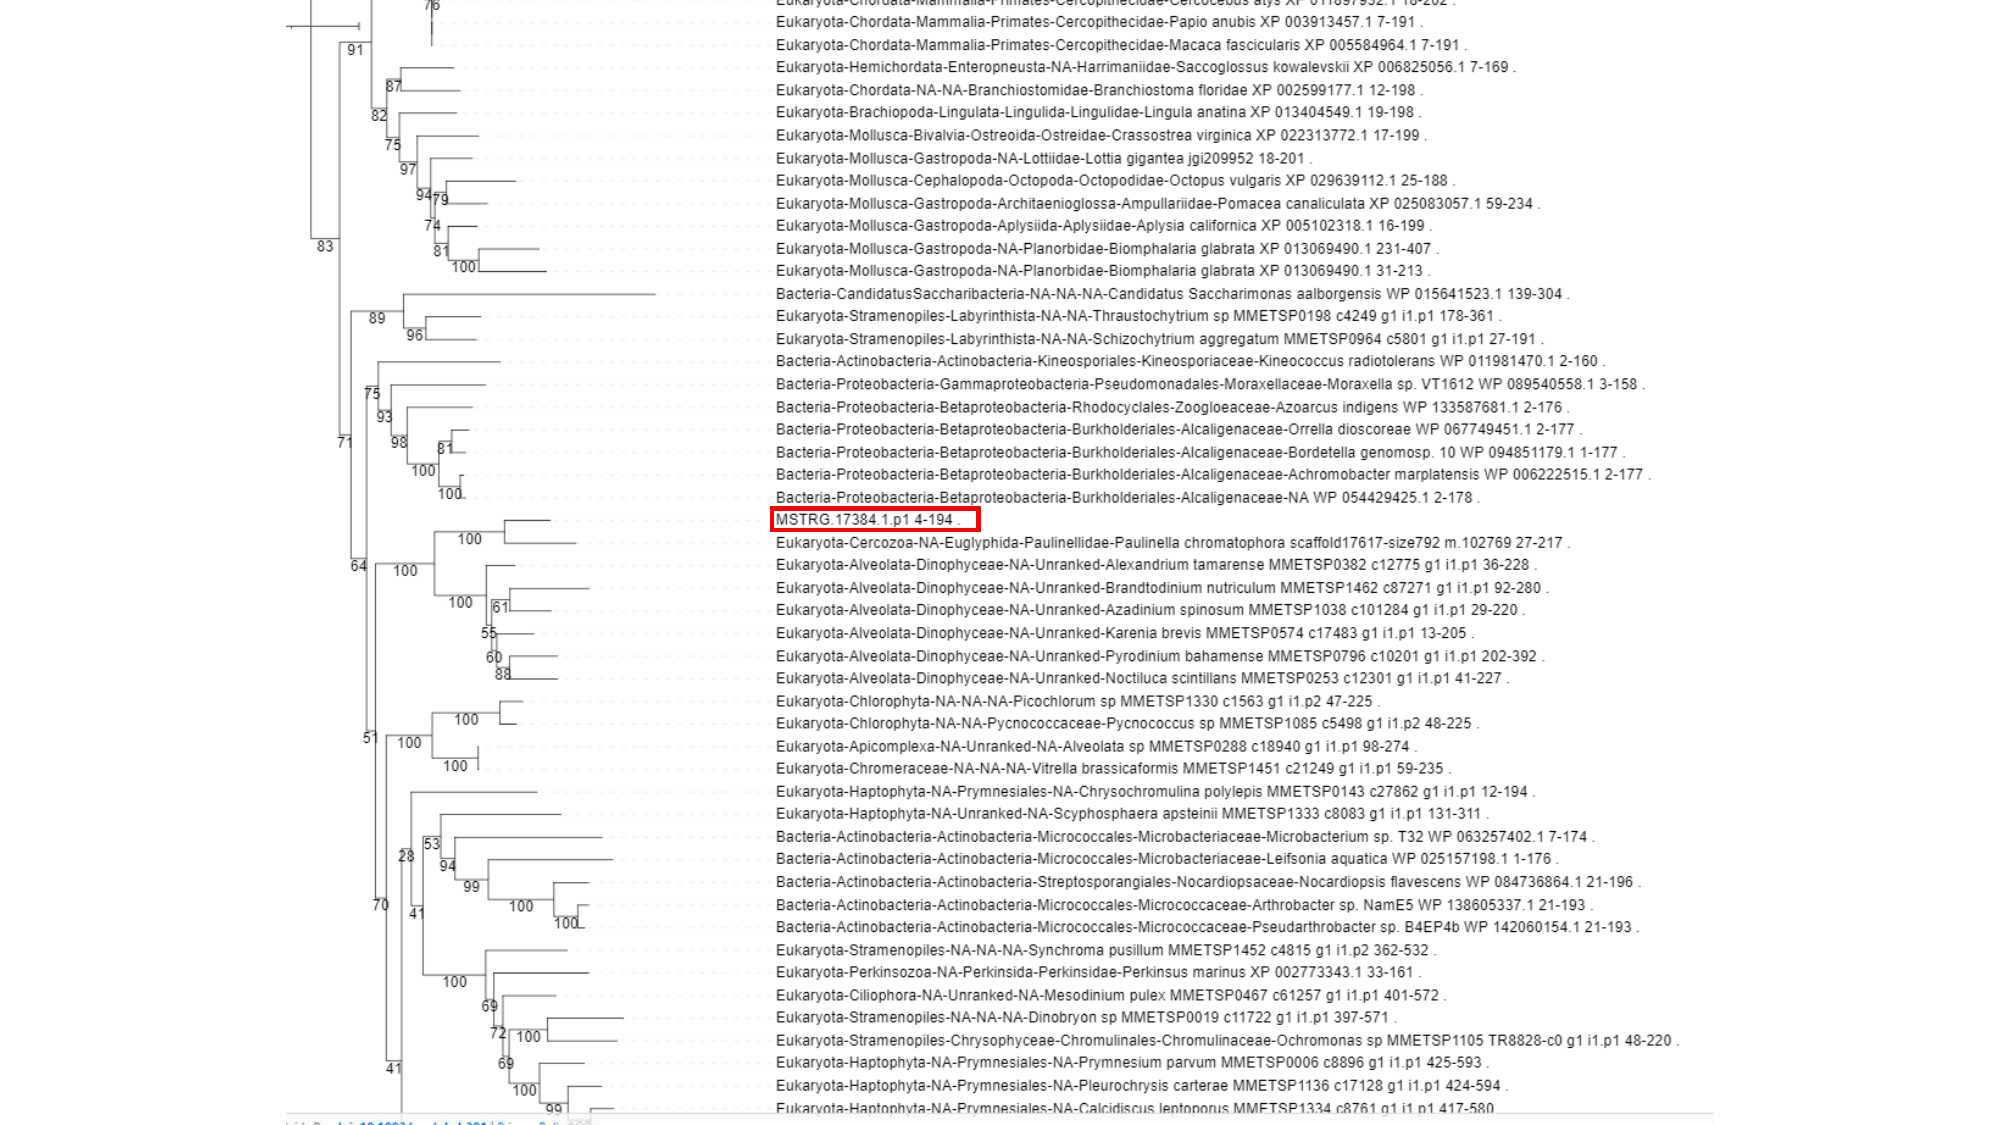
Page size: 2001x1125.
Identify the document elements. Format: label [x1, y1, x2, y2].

picture [286, 0, 1714, 1125]
